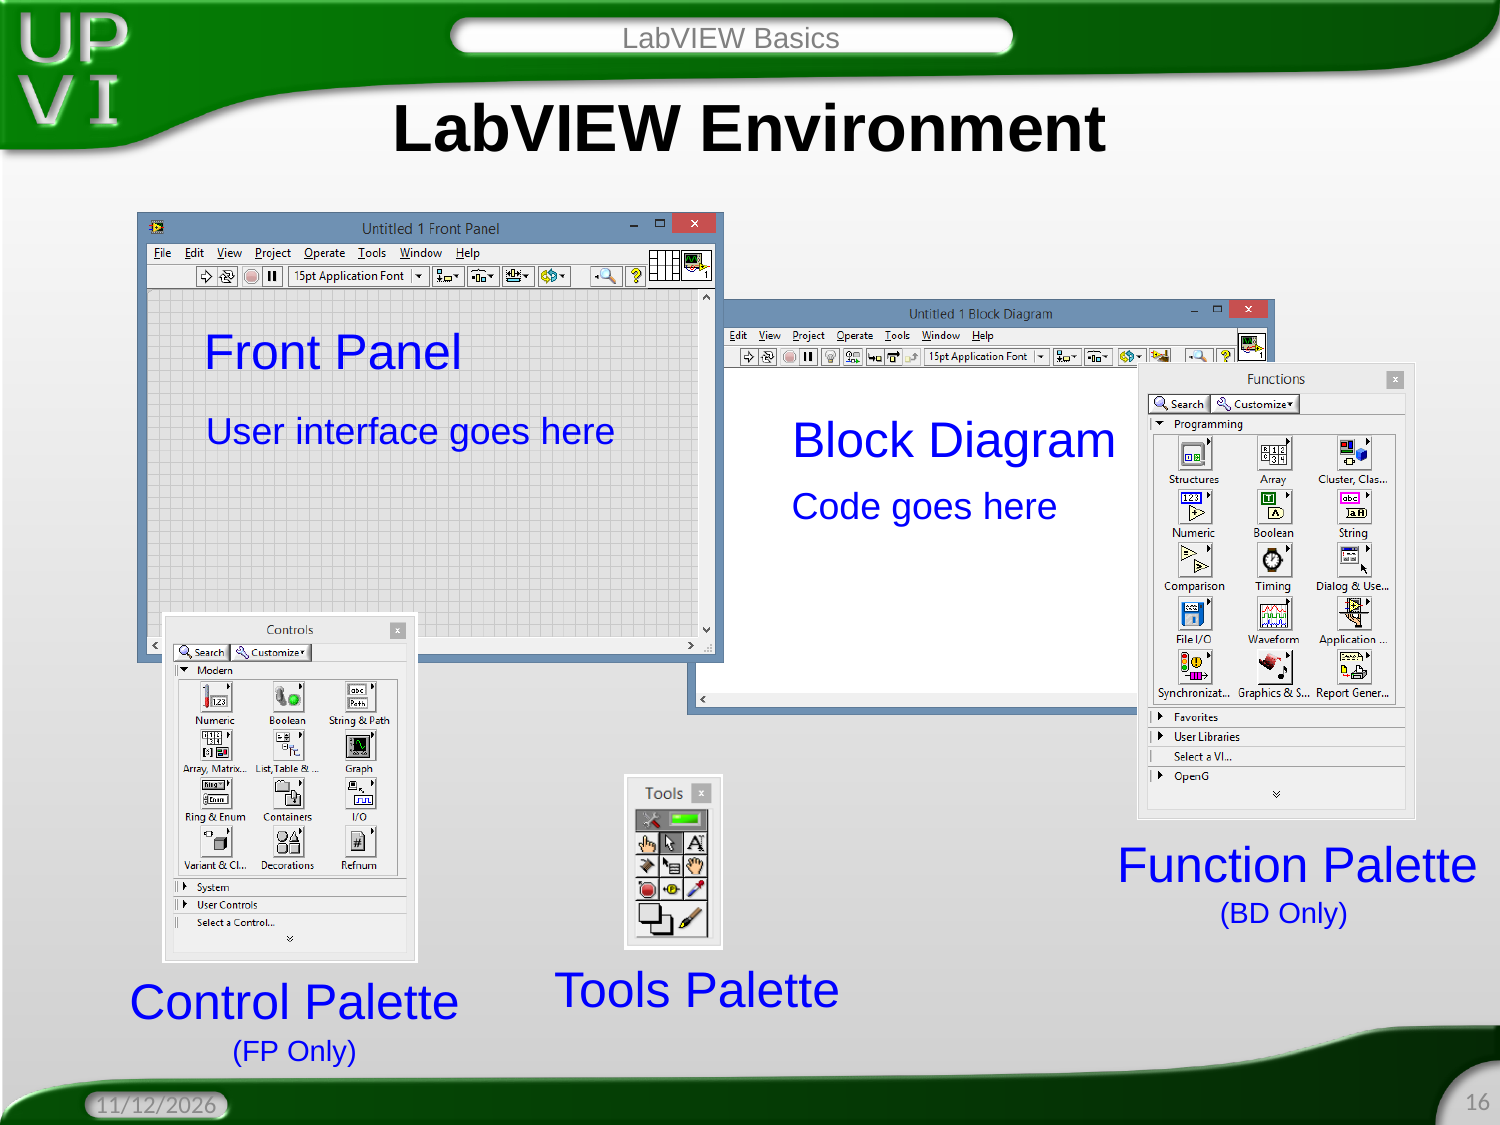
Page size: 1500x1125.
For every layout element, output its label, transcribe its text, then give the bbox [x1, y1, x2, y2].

text_box (FP Only) [217, 1024, 372, 1075]
picture [0, 0, 1500, 1125]
text_box (BD Only) [1205, 887, 1364, 938]
text_box Function Palette [1102, 824, 1493, 900]
footer LabVIEW Basics [450, 6, 1013, 67]
title LabVIEW Environment [75, 75, 1425, 175]
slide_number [75, 1073, 238, 1125]
slide_number 16 [1155, 1069, 1500, 1125]
text_box Tools Palette [539, 949, 856, 1025]
text_box Control Palette [114, 962, 475, 1038]
